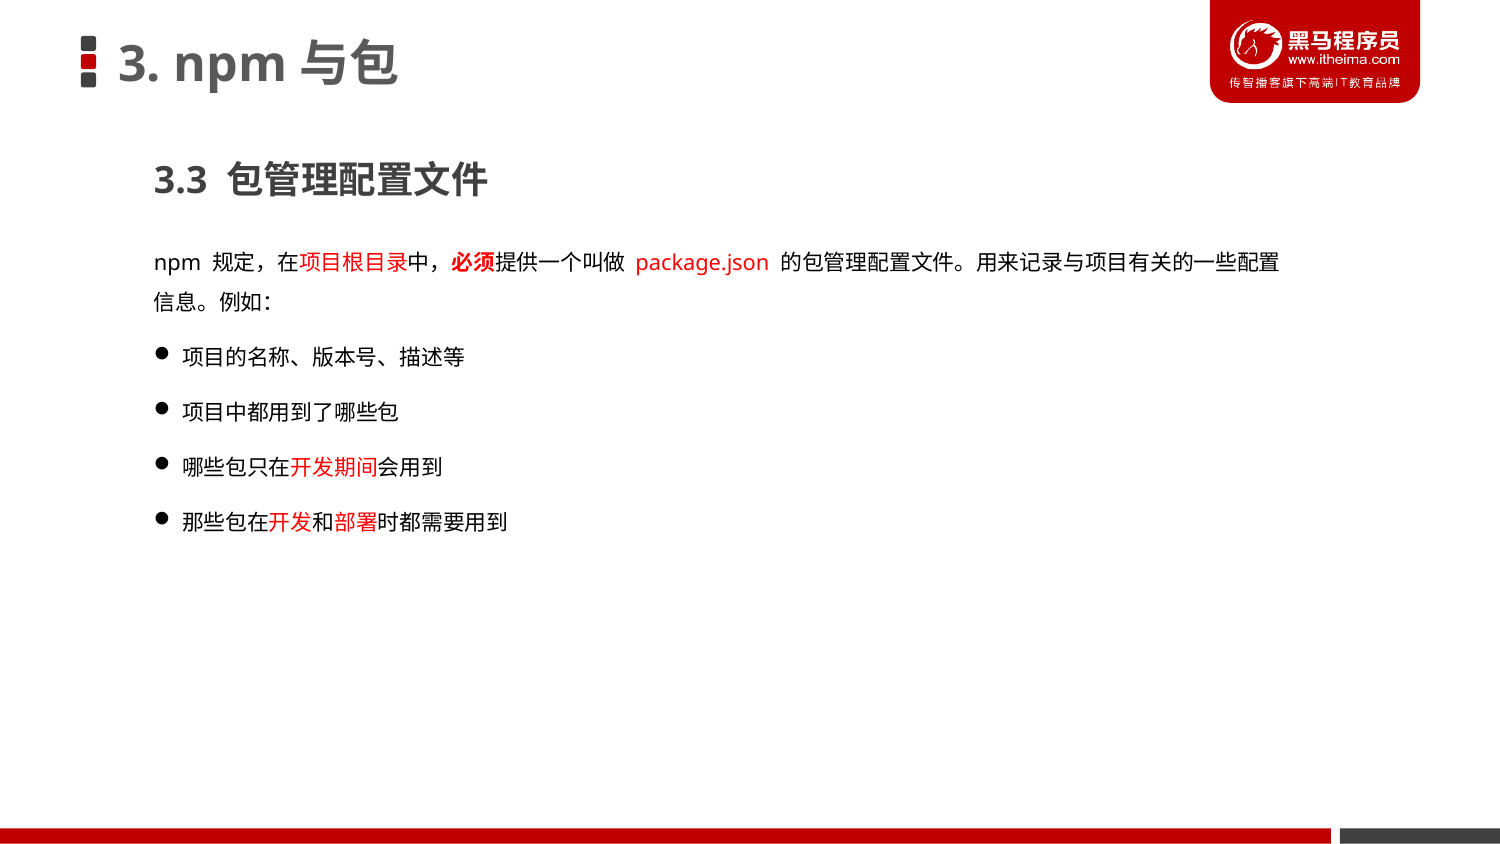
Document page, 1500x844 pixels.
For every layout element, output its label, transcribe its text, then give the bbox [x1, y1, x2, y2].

title 3. npm与包 [103, 0, 1209, 130]
list 3.3 包管理配置文件 [139, 153, 1209, 228]
picture [1211, 11, 1419, 97]
list npm 规定，在项目根目录中，必须提供一个叫做 package.json 的包管理配置文件。用来记录与项目有关的一些配置信息。例如： 项目的名称、版本号、描述等 项目中都用到了哪些包 哪些包只在开发期间会用到 那些包在开发和部署时都需要用到 [139, 228, 1299, 727]
